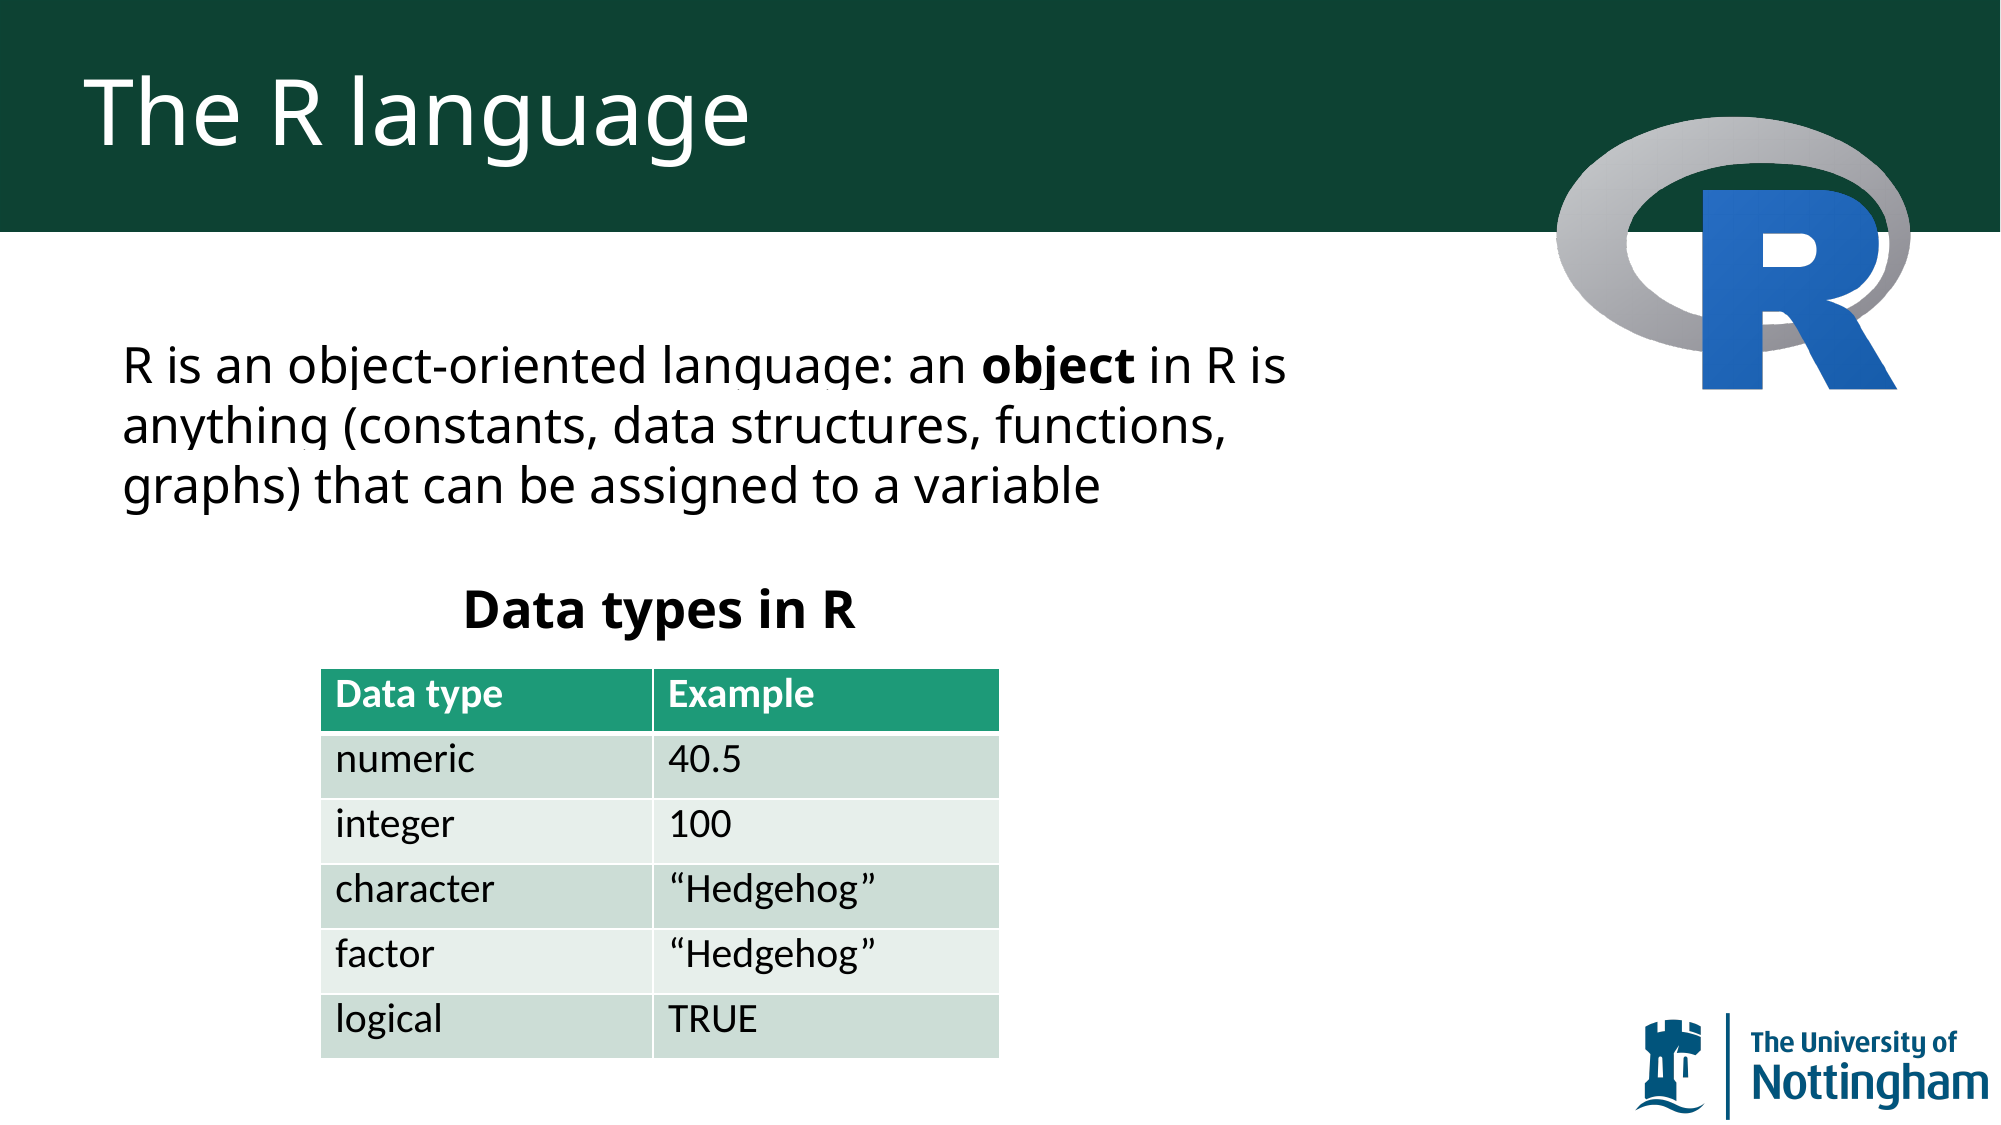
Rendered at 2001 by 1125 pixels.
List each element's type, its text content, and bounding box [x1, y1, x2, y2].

text_box R is an object-oriented language: an object in R is anything (constants, data structures, functions, graphs) that can be assigned to a variable [107, 326, 1376, 521]
picture [1730, 1013, 1988, 1120]
table_cell 40.5 [654, 736, 999, 798]
table_cell “Hedgehog” [654, 865, 999, 928]
picture [1635, 1013, 1725, 1120]
table_cell logical [321, 995, 652, 1058]
table_cell numeric [321, 736, 652, 798]
table_header Data type [321, 669, 652, 731]
table_cell factor [321, 930, 652, 993]
list Data types in R [379, 575, 883, 661]
table_cell 100 [654, 800, 999, 863]
table_cell integer [321, 800, 652, 863]
picture [1556, 232, 1911, 390]
title The R language [68, 0, 2000, 232]
table_cell TRUE [654, 995, 999, 1058]
table_header Example [654, 669, 999, 731]
table_cell “Hedgehog” [654, 930, 999, 993]
table_cell character [321, 865, 652, 928]
